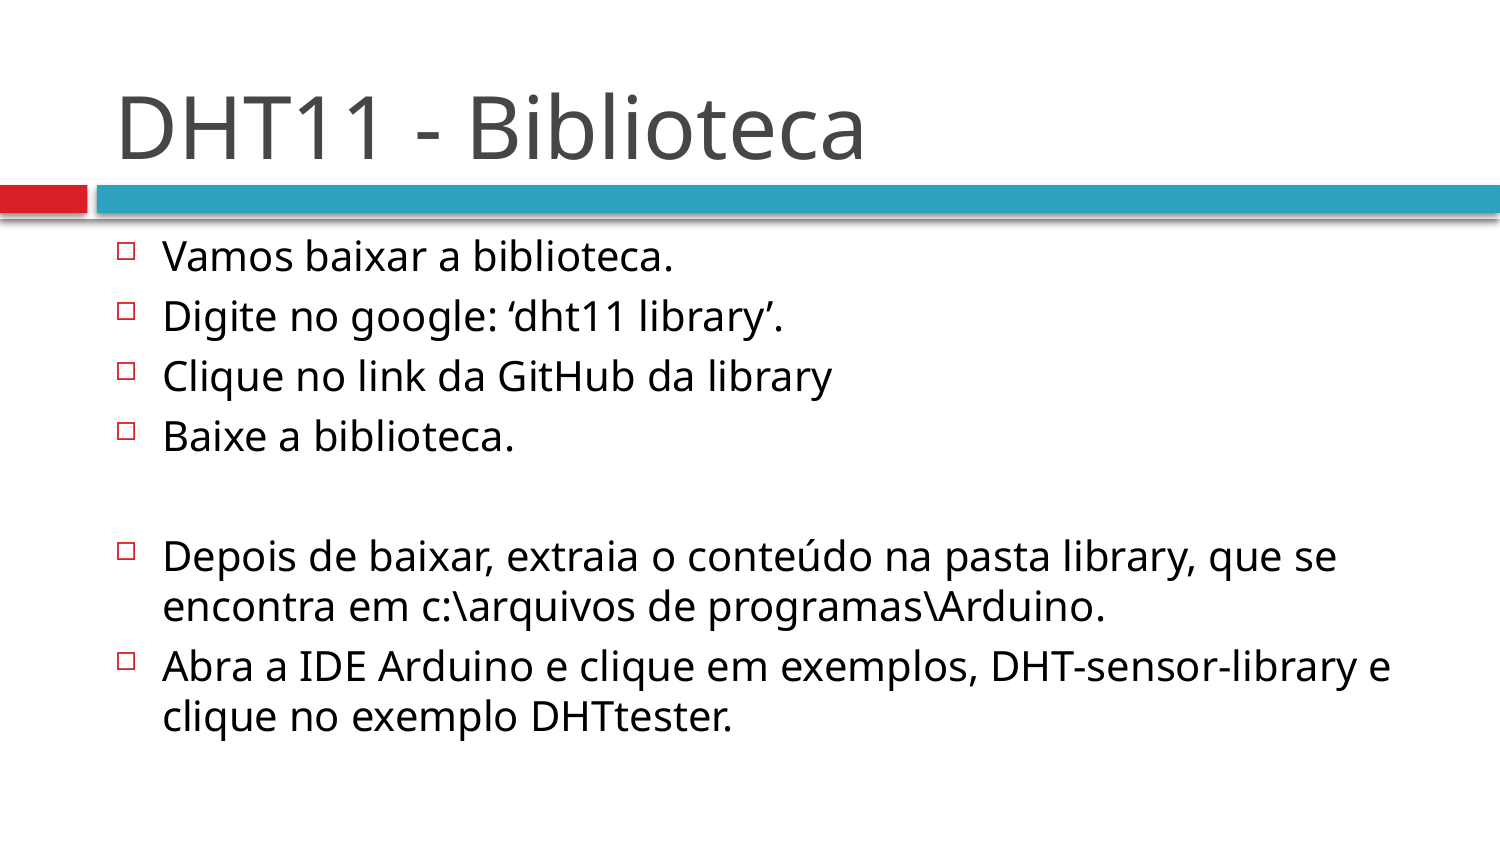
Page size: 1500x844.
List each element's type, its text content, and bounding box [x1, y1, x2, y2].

list Vamos baixar a biblioteca. Digite no google: ‘dht11 library’. Clique no link da GitHub da library Baixe a biblioteca. Depois de baixar, extraia o conteúdo na pasta library, que se encontra em c:\arquivos de programas\Arduino. Abra a IDE Arduino e clique em exemplos, DHT-sensor-library e clique no exemplo DHTtester. [100, 221, 1438, 754]
title DHT11 - Biblioteca [99, 19, 1438, 185]
